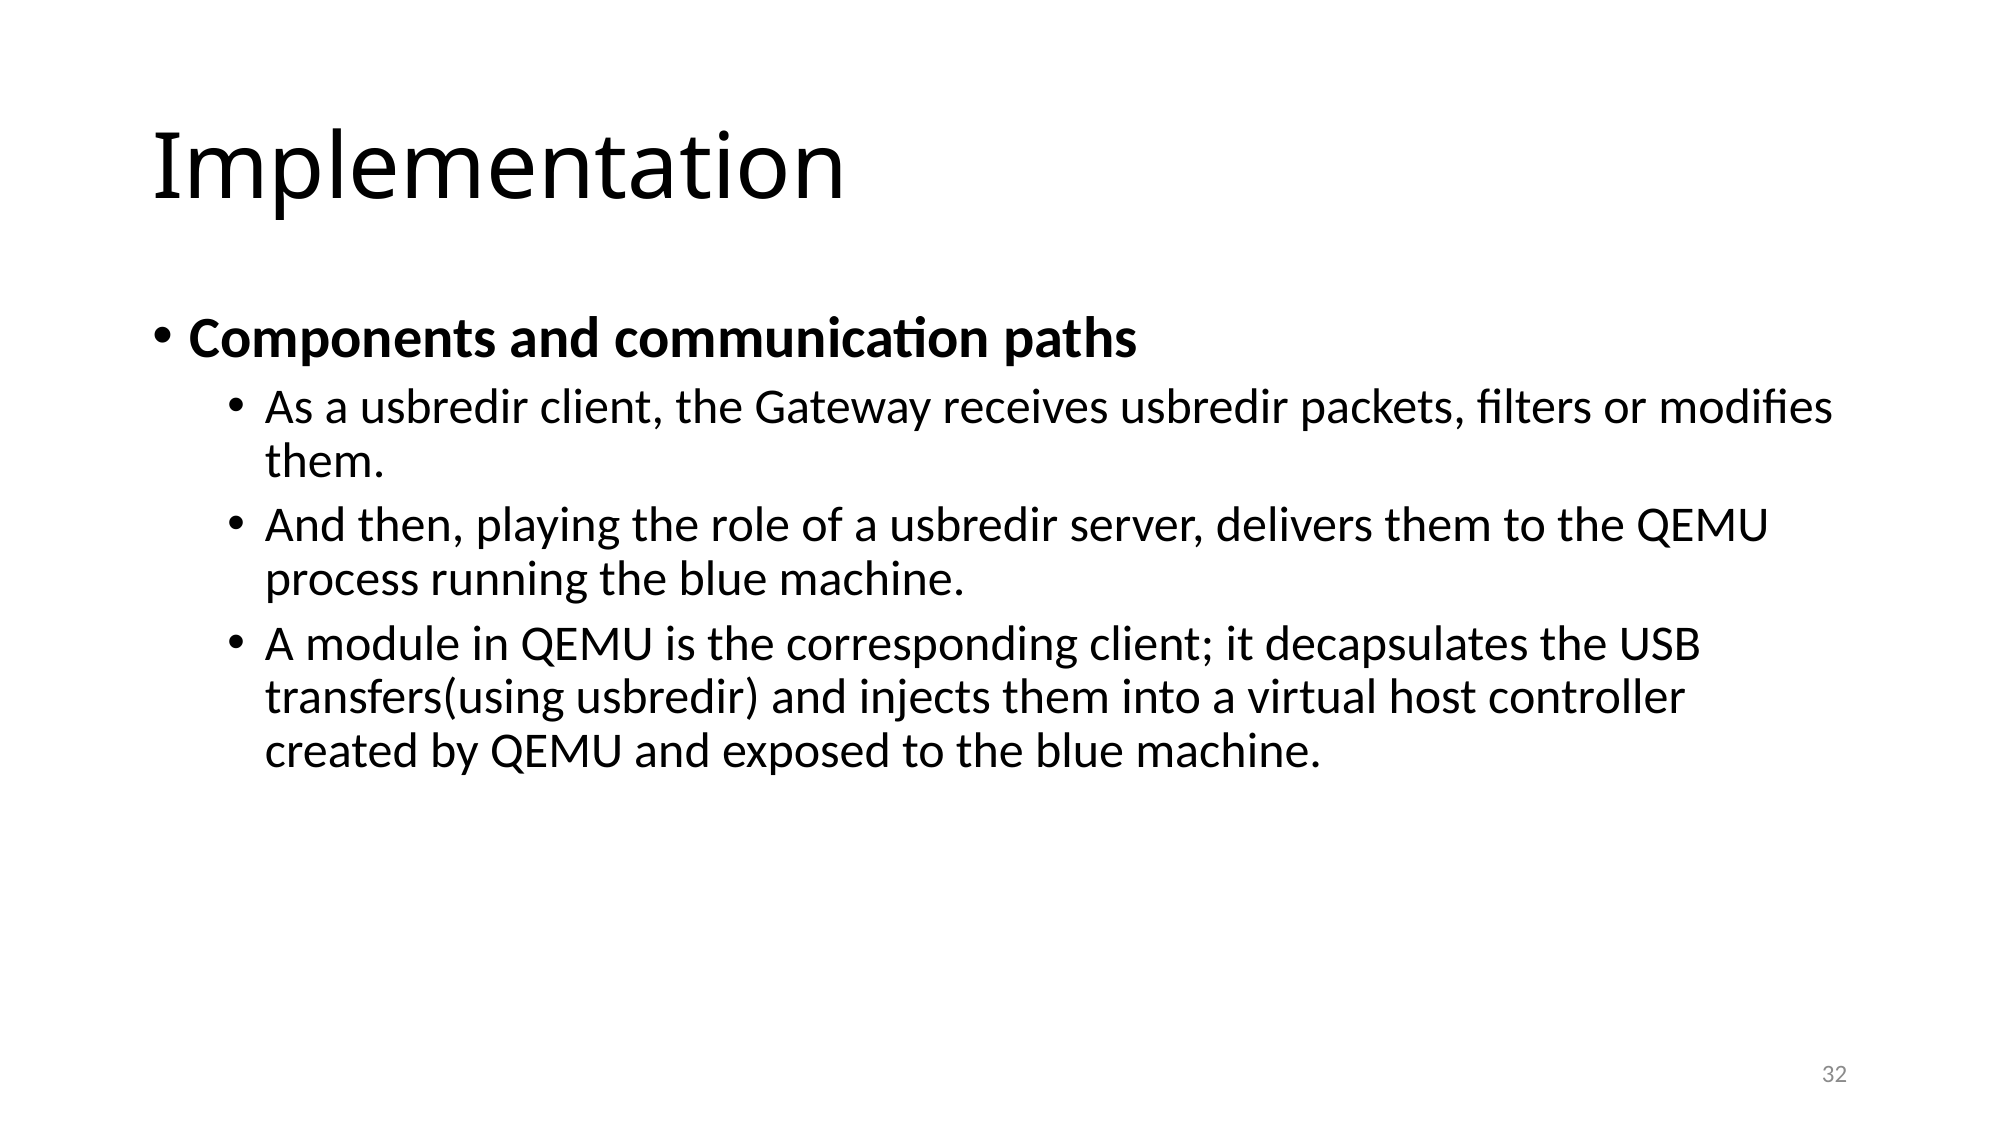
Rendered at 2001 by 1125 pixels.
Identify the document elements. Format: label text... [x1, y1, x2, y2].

list Components and communication paths As a usbredir client, the Gateway receives usbredir packets, filters or modifies them. And then, playing the role of a usbredir server, delivers them to the QEMU process running the blue machine. A module in QEMU is the corresponding client; it decapsulates the USB transfers(using usbredir) and injects them into a virtual host controller created by QEMU and exposed to the blue machine. [137, 299, 1863, 1014]
slide_number 32 [1412, 1042, 1863, 1103]
title Implementation [137, 59, 1863, 278]
